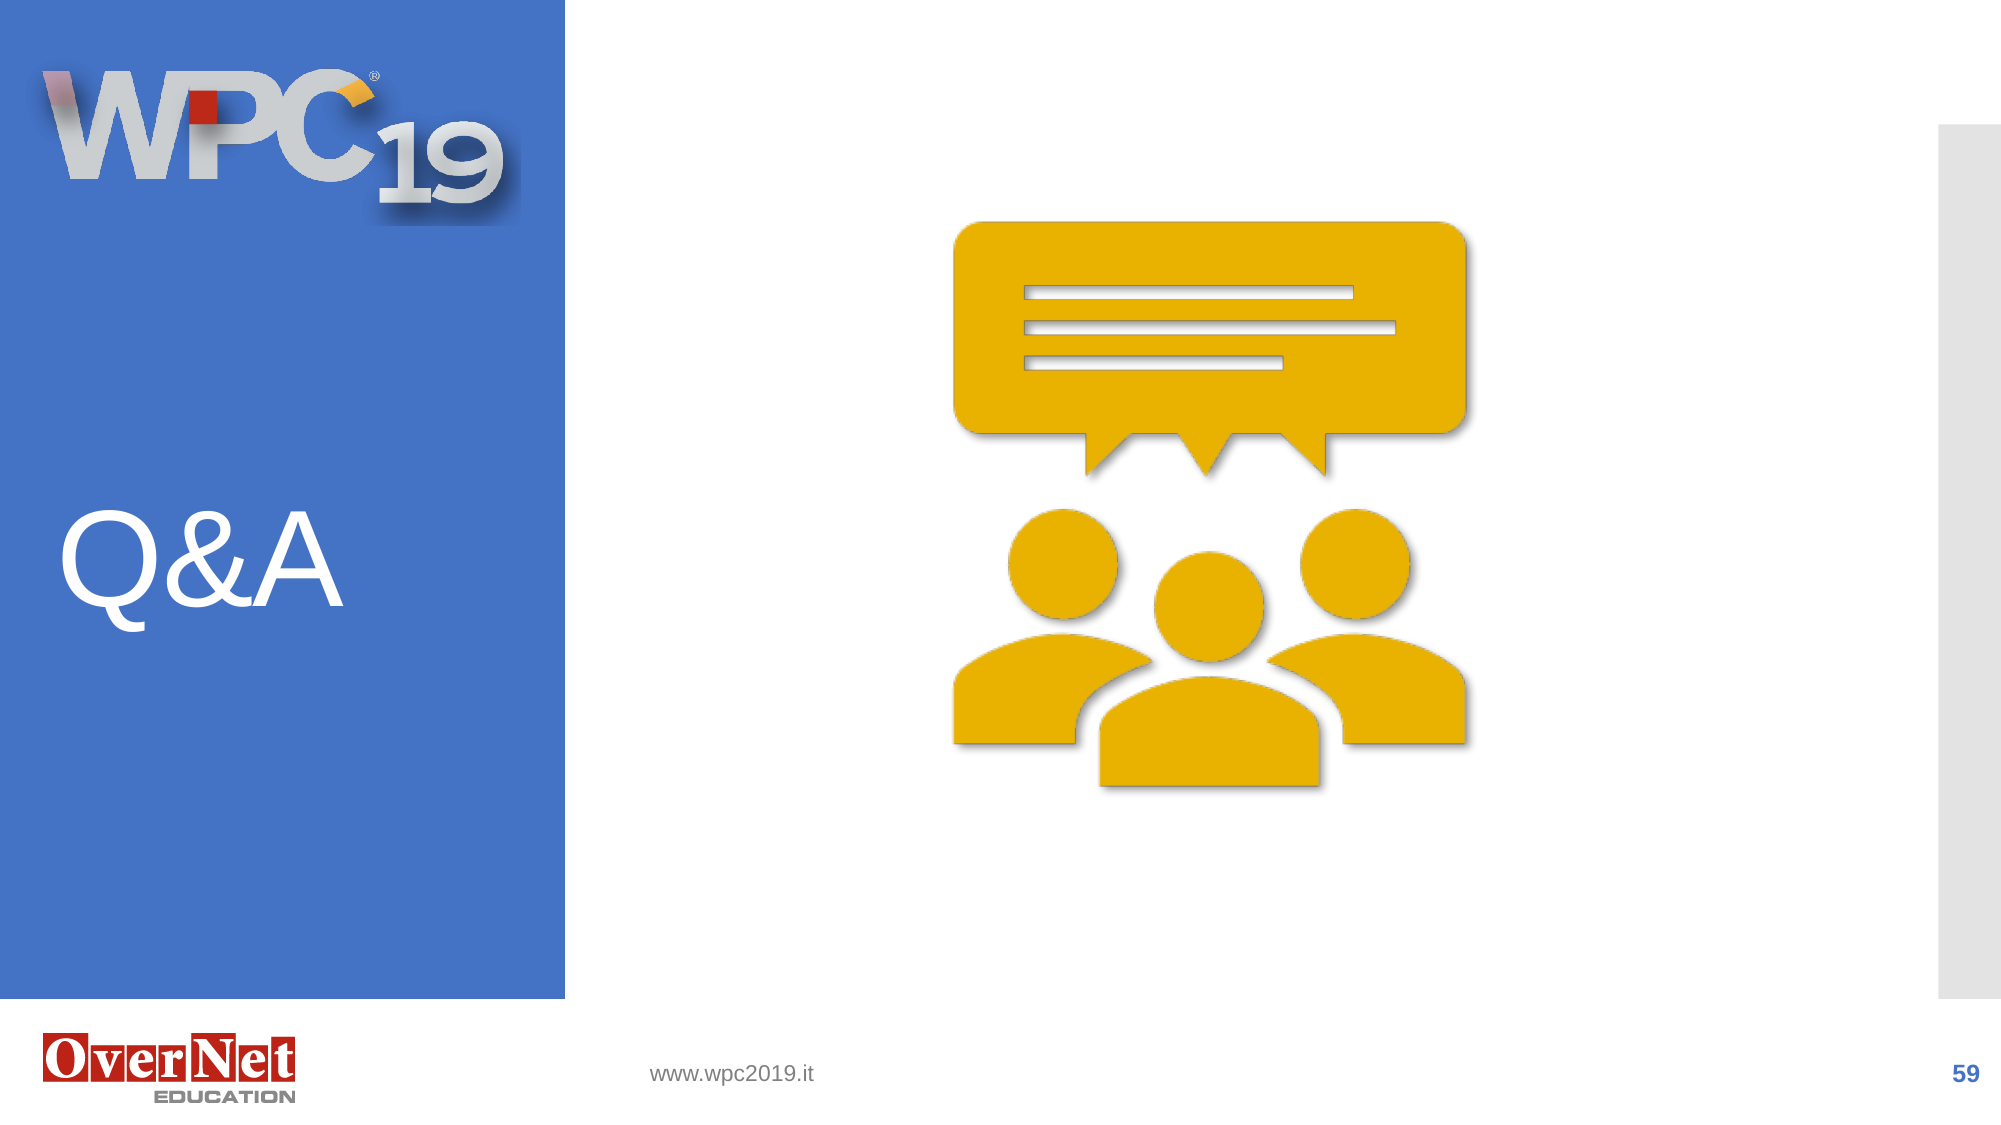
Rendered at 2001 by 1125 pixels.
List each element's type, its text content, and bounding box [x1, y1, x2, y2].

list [868, 166, 1545, 843]
title Q&A [41, 184, 525, 940]
picture [15, 57, 521, 226]
slide_number 59 [1744, 1042, 1996, 1103]
footer www.wpc2019.it [634, 1042, 1605, 1103]
picture [43, 1033, 295, 1103]
